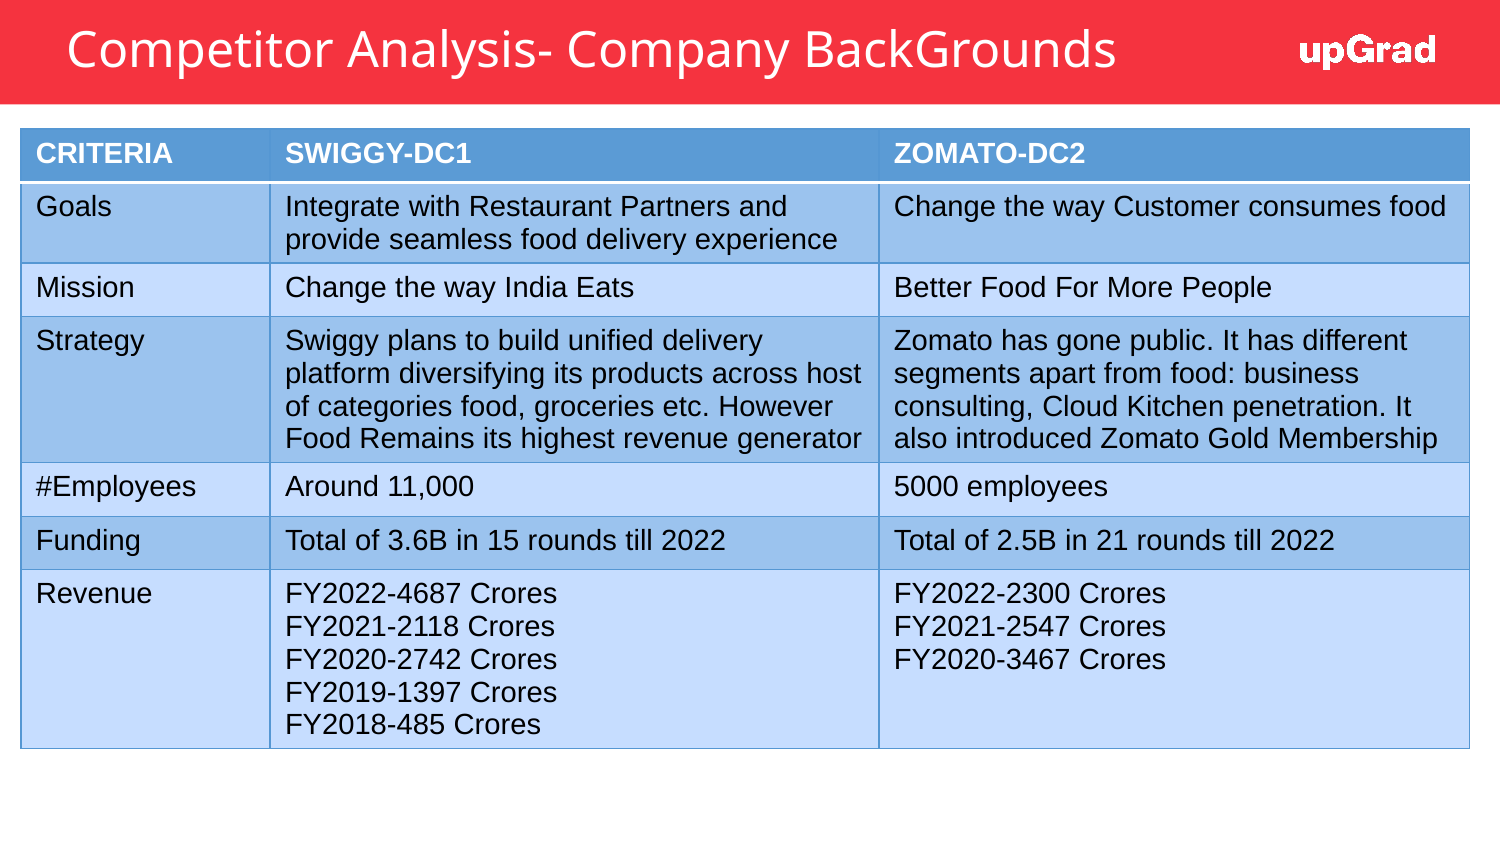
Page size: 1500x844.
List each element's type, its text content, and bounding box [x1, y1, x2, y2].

picture [1300, 34, 1435, 70]
table_cell Mission [22, 264, 269, 316]
table_cell 5000 employees [880, 463, 1469, 516]
table_cell FY2022-2300 Crores FY2021-2547 Crores FY2020-3467 Crores [880, 570, 1469, 748]
table_cell Total of 2.5B in 21 rounds till 2022 [880, 517, 1469, 569]
table_cell Around 11,000 [271, 463, 878, 516]
title Competitor Analysis- Company BackGrounds [51, 20, 1223, 83]
table_cell #Employees [22, 463, 269, 516]
table_cell Zomato has gone public. It has different segments apart from food: business consulting, Cloud Kitchen penetration. It also introduced Zomato Gold Membership [880, 317, 1469, 462]
table_cell Goals [22, 184, 269, 262]
table_cell Funding [22, 517, 269, 569]
table_cell Revenue [22, 570, 269, 748]
table_cell FY2022-4687 Crores FY2021-2118 Crores FY2020-2742 Crores FY2019-1397 Crores FY2018-485 Crores [271, 570, 878, 748]
table_header ZOMATO-DC2 [880, 130, 1469, 181]
table_cell Swiggy plans to build unified delivery platform diversifying its products across host of categories food, groceries etc. However Food Remains its highest revenue generator [271, 317, 878, 462]
table_cell Change the way India Eats [271, 264, 878, 316]
table_cell Better Food For More People [880, 264, 1469, 316]
table_cell Integrate with Restaurant Partners and provide seamless food delivery experience [271, 184, 878, 262]
table_cell Total of 3.6B in 15 rounds till 2022 [271, 517, 878, 569]
table_cell Strategy [22, 317, 269, 462]
table_header CRITERIA [22, 130, 269, 181]
table_cell Change the way Customer consumes food [880, 184, 1469, 262]
table_header SWIGGY-DC1 [271, 130, 878, 181]
